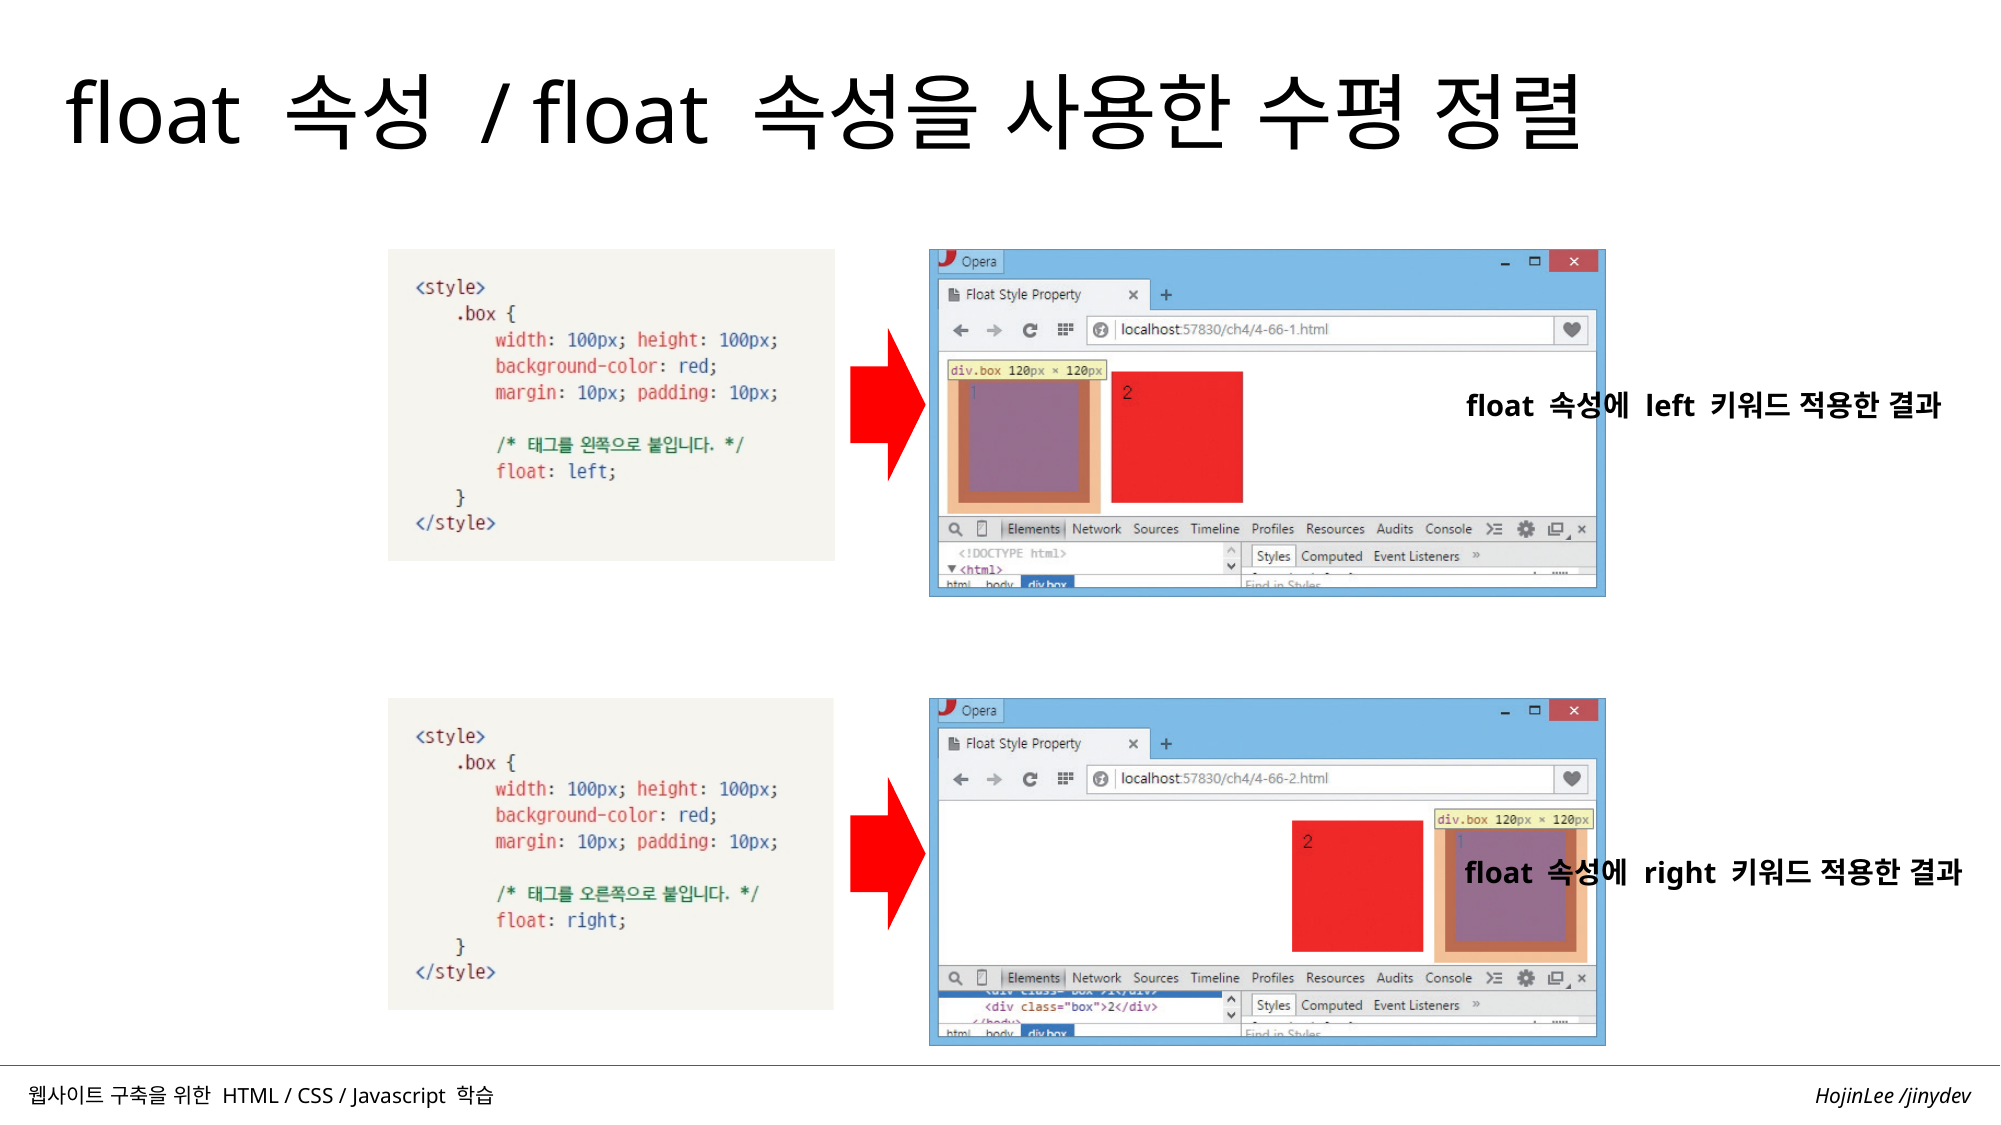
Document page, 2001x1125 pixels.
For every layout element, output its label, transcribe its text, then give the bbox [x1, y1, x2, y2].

picture [388, 249, 835, 561]
text_box float 속성에 left 키워드 적용한 결과 [1605, 379, 1958, 430]
picture [929, 698, 1606, 1046]
text_box float 속성 / float 속성을 사용한 수평 정렬 [50, 52, 1795, 168]
text_box 웹사이트 구축을 위한 HTML / CSS / Javascript 학습 [14, 1074, 647, 1115]
text_box [849, 327, 927, 482]
text_box float 속성에 right 키워드 적용한 결과 [1605, 846, 1979, 897]
text_box [849, 776, 927, 931]
picture [388, 698, 835, 1010]
text_box HojinLee /jinydev [1522, 1074, 1986, 1115]
picture [929, 249, 1606, 597]
